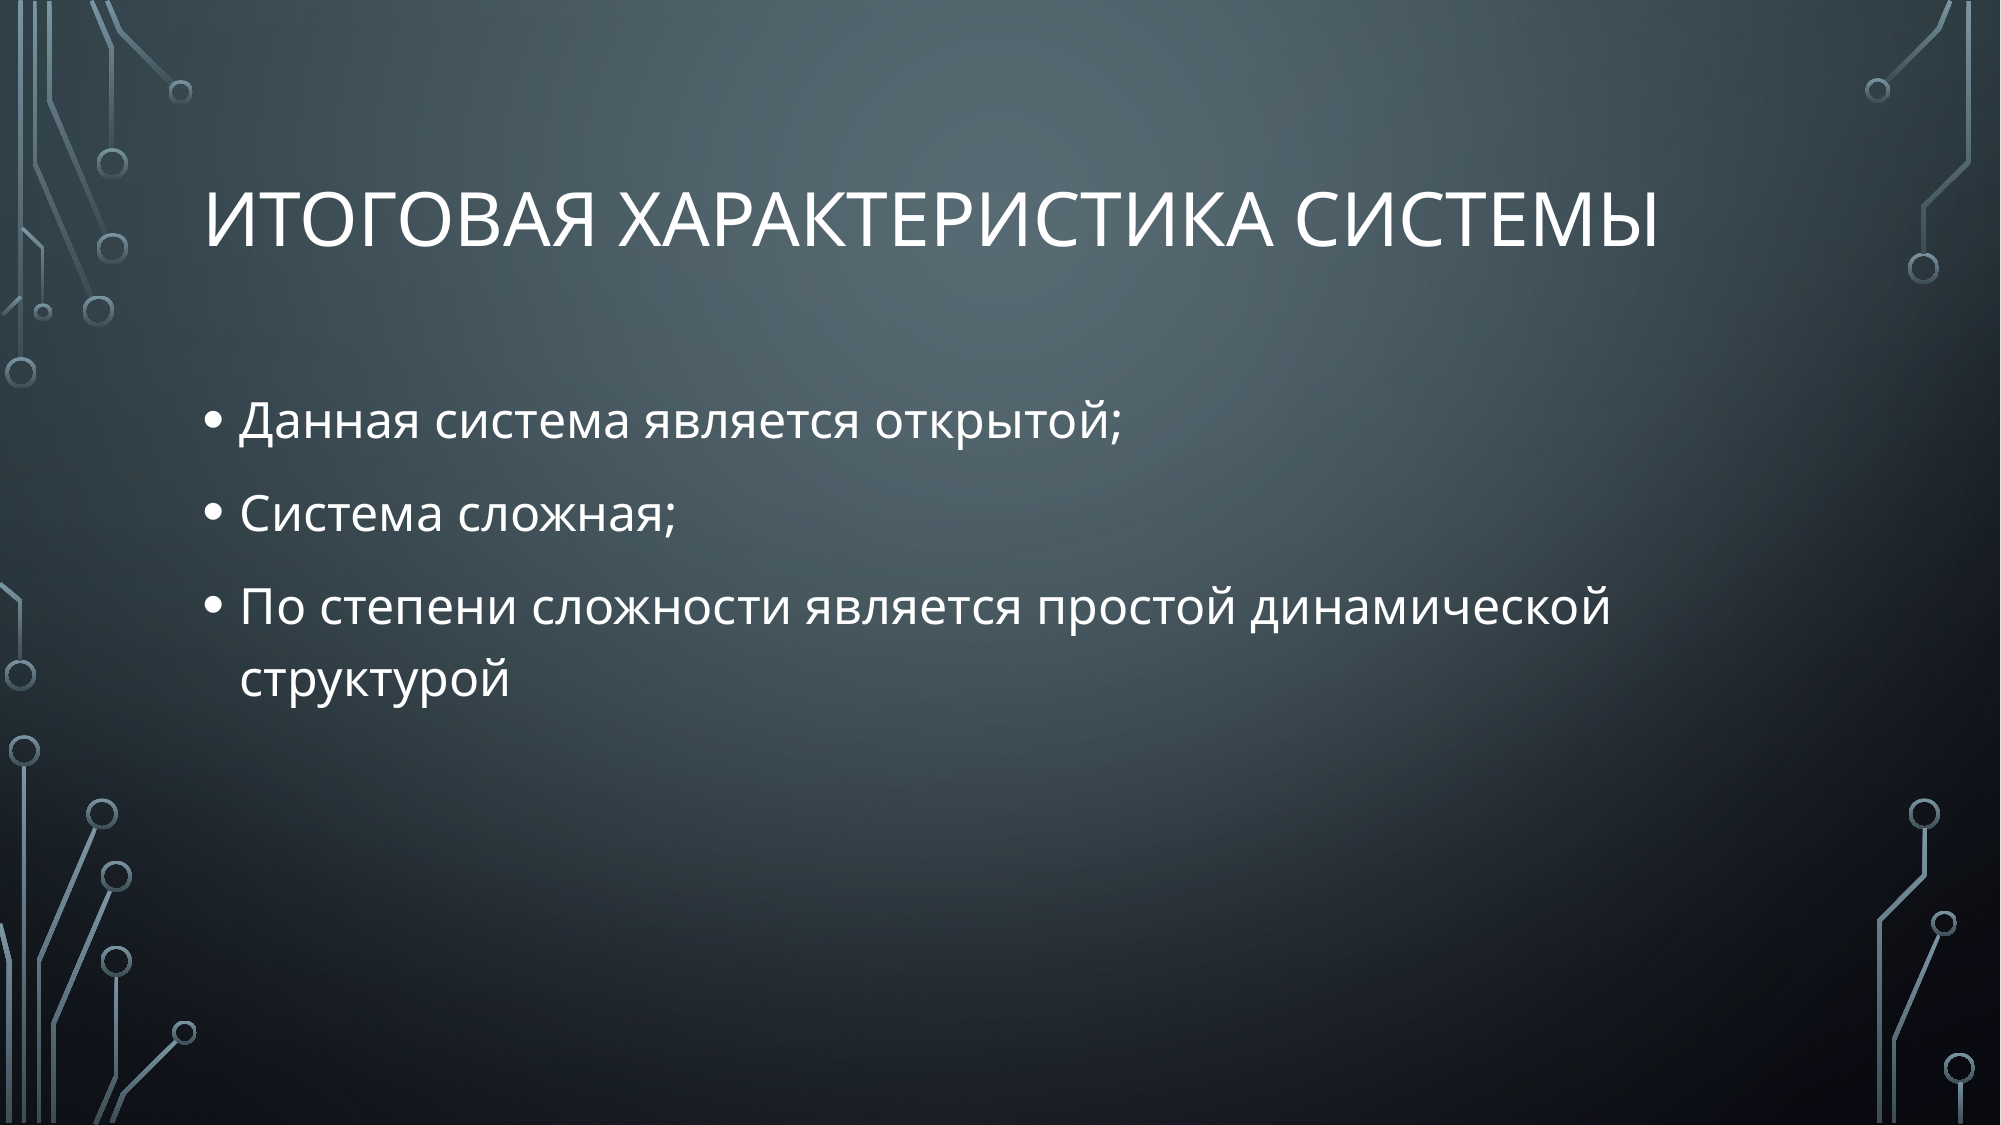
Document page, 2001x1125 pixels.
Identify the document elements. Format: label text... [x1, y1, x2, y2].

title Итоговая характеристика системы [187, 101, 1813, 344]
list Данная система является открытой; Система сложная; По степени сложности является простой динамической структурой [187, 369, 1813, 950]
